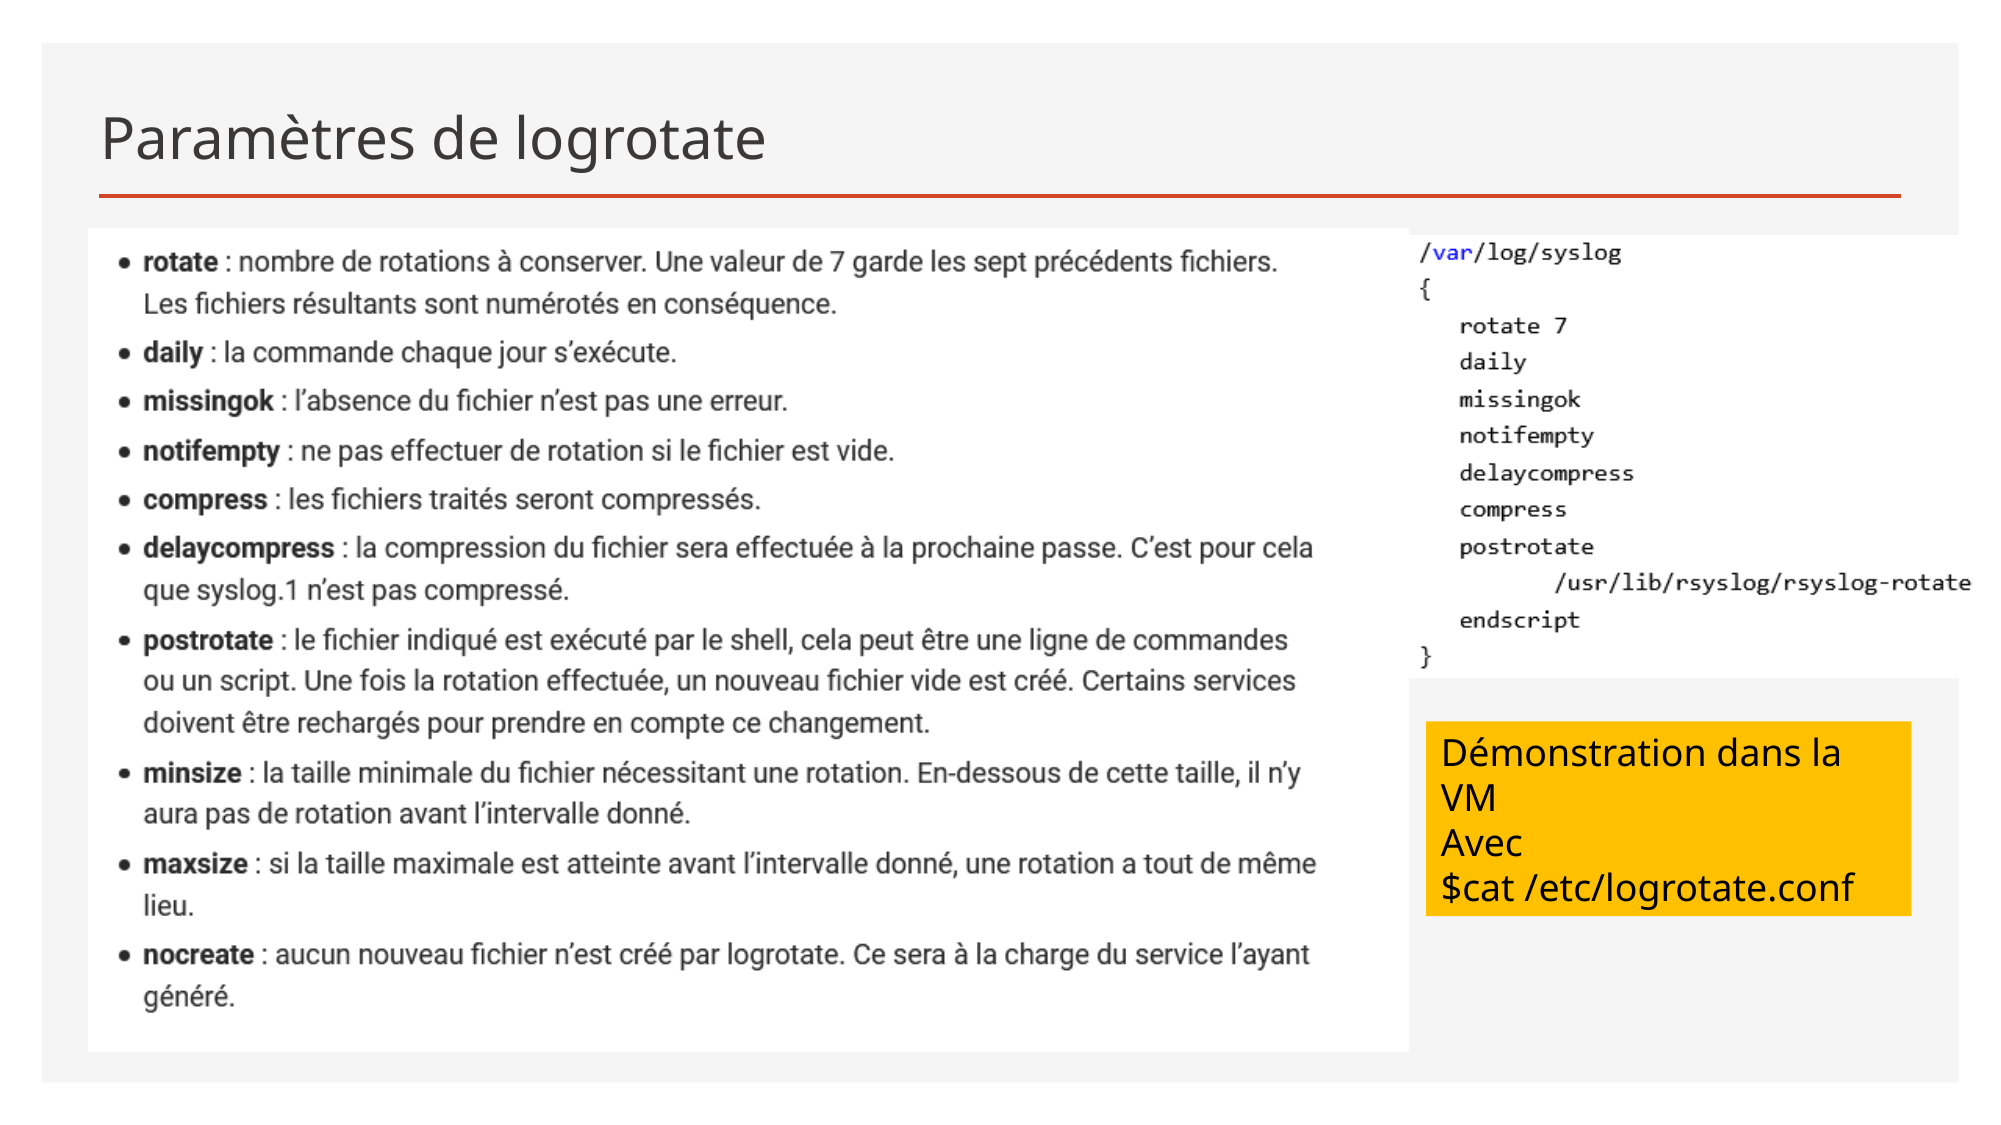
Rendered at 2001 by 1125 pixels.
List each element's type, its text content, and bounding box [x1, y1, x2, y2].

text_box Démonstration dans la VM Avec $cat /etc/logrotate.conf [1426, 721, 1912, 917]
title Paramètres de logrotate [85, 73, 1214, 179]
picture [88, 227, 1989, 1052]
